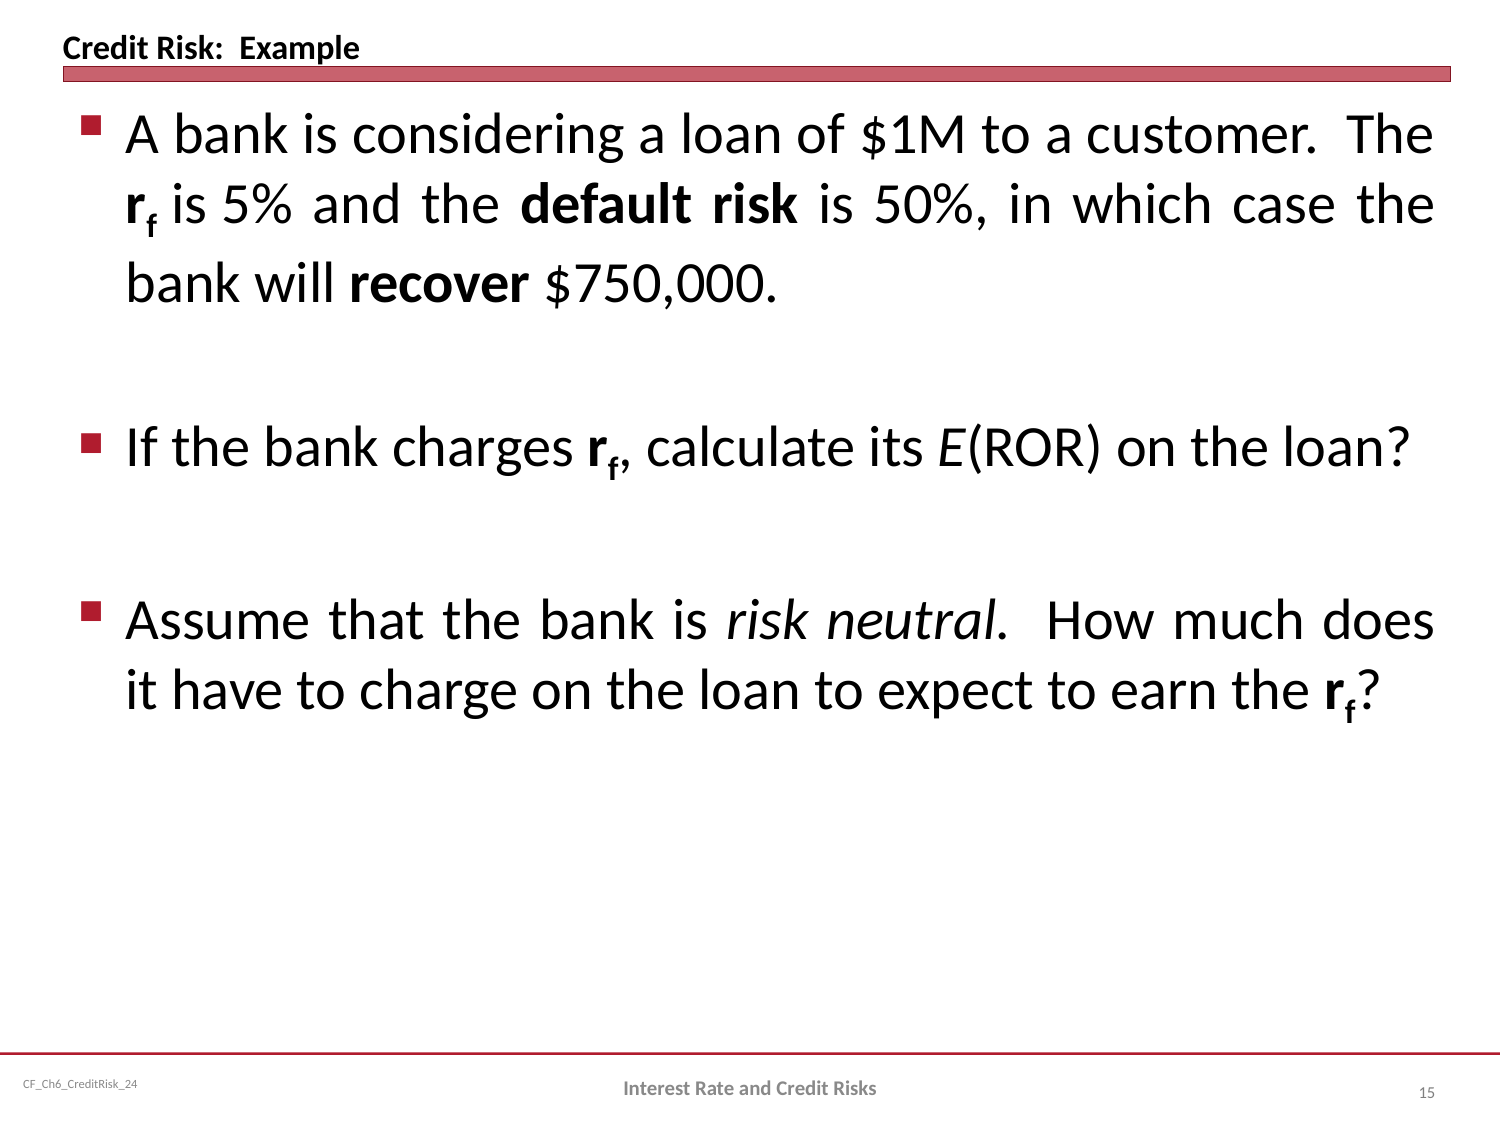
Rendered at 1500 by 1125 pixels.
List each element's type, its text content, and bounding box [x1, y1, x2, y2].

footer Interest Rate and Credit Risks [512, 1056, 988, 1117]
slide_number 15 [1375, 1061, 1451, 1122]
title Credit Risk: Example [62, 6, 1451, 67]
list A bank is considering a loan of $1M to a customer. The rf is 5% and the default risk is 50%, in which case the bank will recover $750,000. If the bank charges rf, calculate its E(ROR) on the loan? Assume that the bank is risk neutral. How much does it have to charge on the loan to expect to earn the rf? [63, 87, 1451, 1041]
